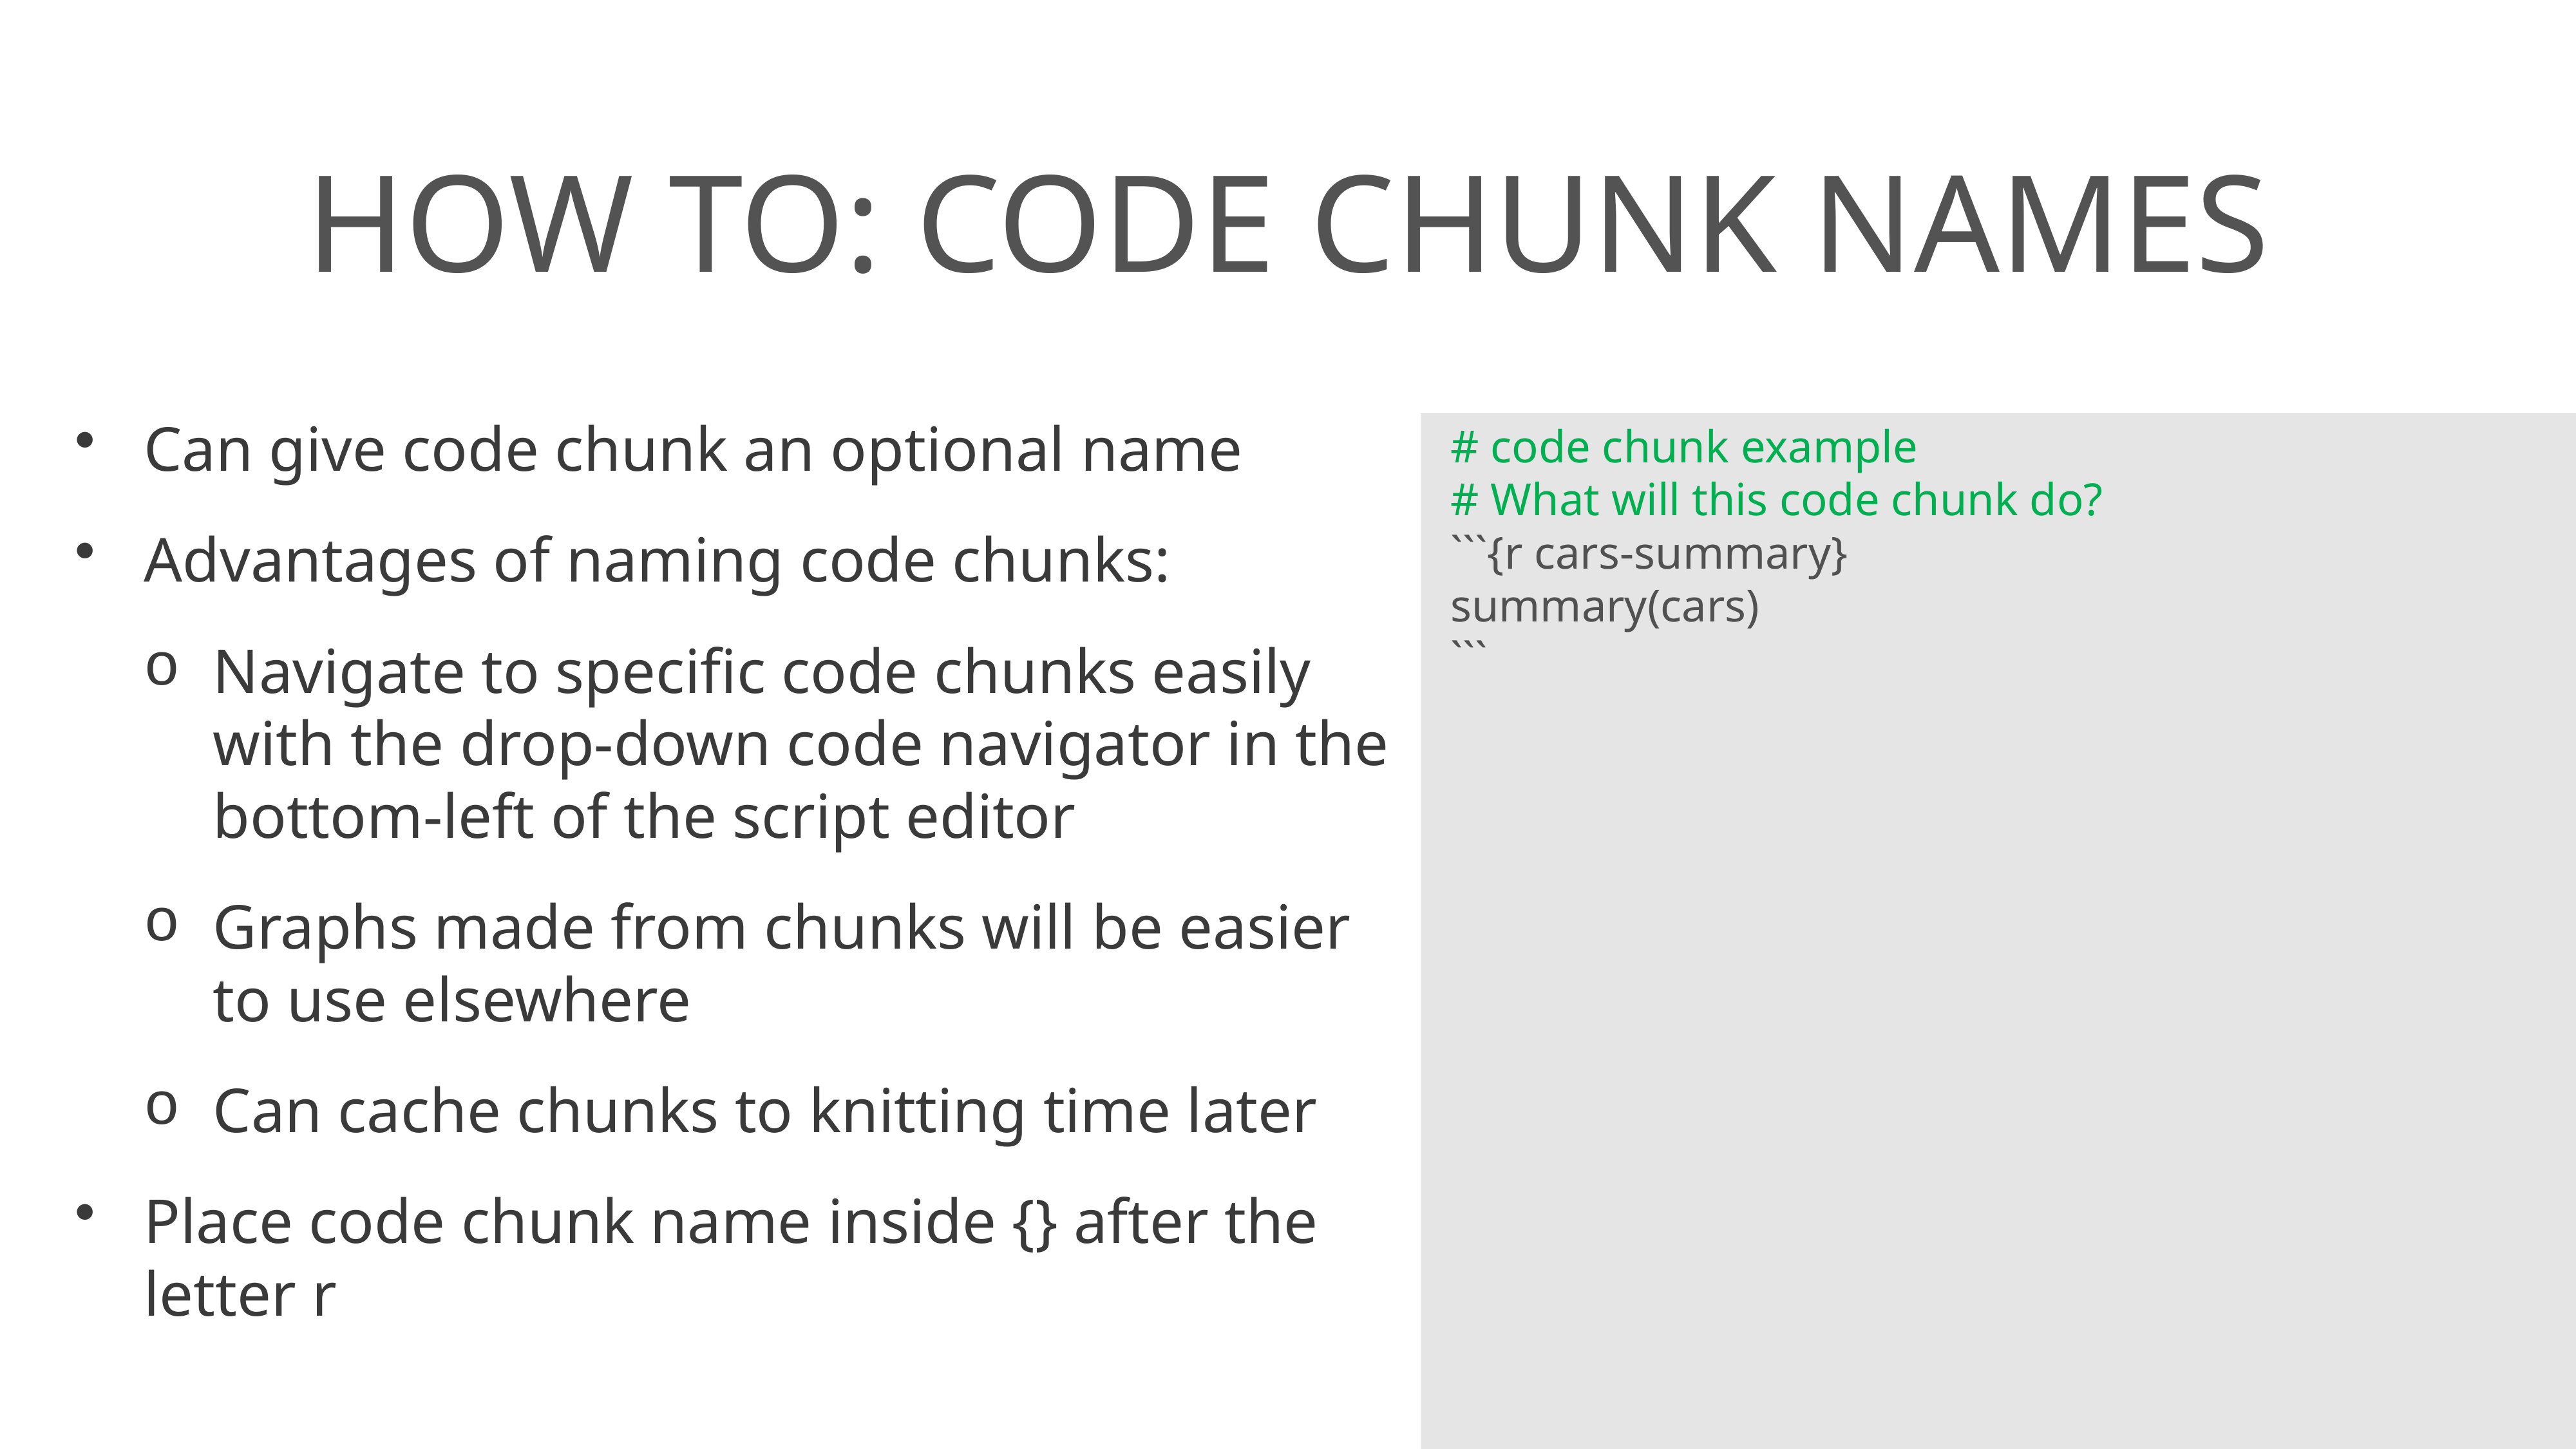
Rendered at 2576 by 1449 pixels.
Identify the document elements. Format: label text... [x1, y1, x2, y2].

title How to: Code Chunk Names [70, 37, 2506, 401]
list Can give code chunk an optional name Advantages of naming code chunks: Navigate to specific code chunks easily with the drop-down code navigator in the bottom-left of the script editor Graphs made from chunks will be easier to use elsewhere Can cache chunks to knitting time later Place code chunk name inside {} after the letter r [69, 404, 1412, 1353]
text_box # code chunk example # What will this code chunk do? ```{r cars-summary} summary(cars) ``` [1421, 413, 2576, 1449]
